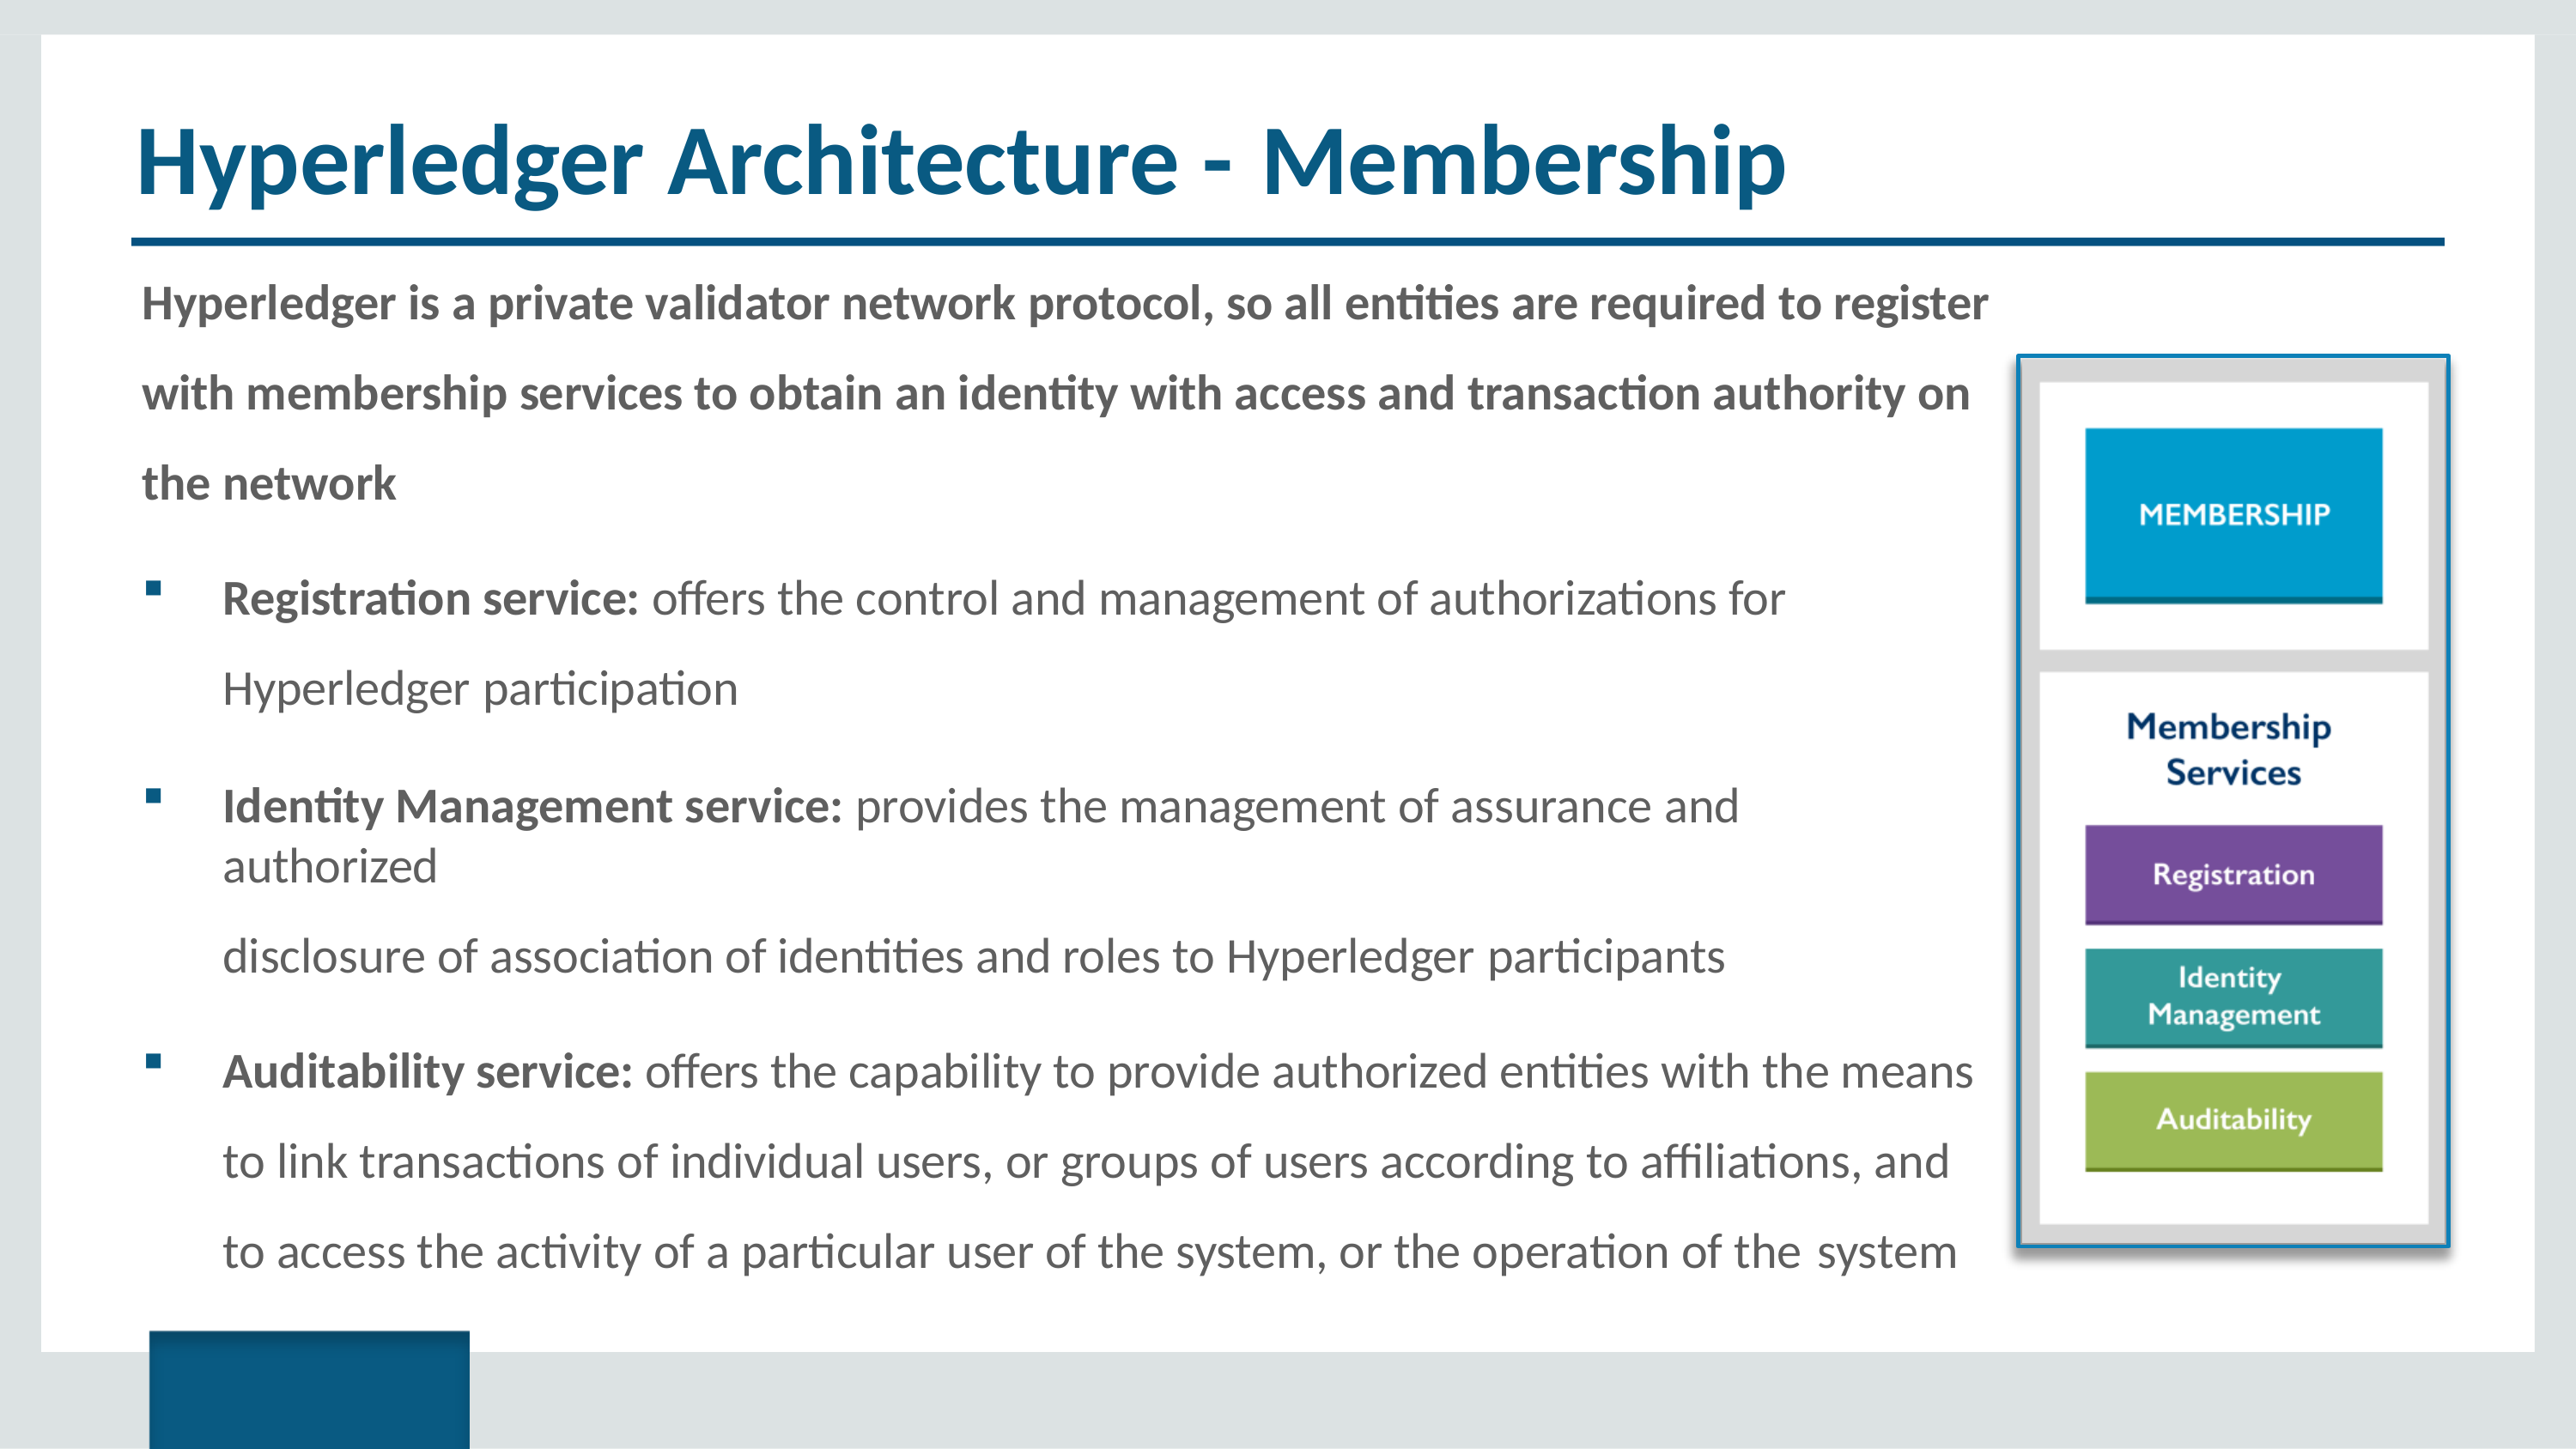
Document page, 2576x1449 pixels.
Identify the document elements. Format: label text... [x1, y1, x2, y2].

text_box [2018, 355, 2449, 1247]
text_box [2008, 237, 2445, 246]
text_box Hyperledger is a private validator network protocol, so all entities are required to register with membership services to obtain an identity with access and transaction authority on the network Registration service: offers the control and management of authorizations for Hyperledger participation Identity Management service: provides the management of assurance and authorized disclosure of association of identities and roles to Hyperledger participants Auditability service: offers the capability to provide authorized entities with the means to link transactions of individual users, or groups of users according to affiliations, and to access the activity of a particular user of the system, or the operation of the system [138, 236, 2008, 1278]
text_box [2008, 347, 2467, 1276]
picture [149, 1331, 470, 1449]
title Hyperledger Architecture - Membership [132, 91, 1803, 337]
